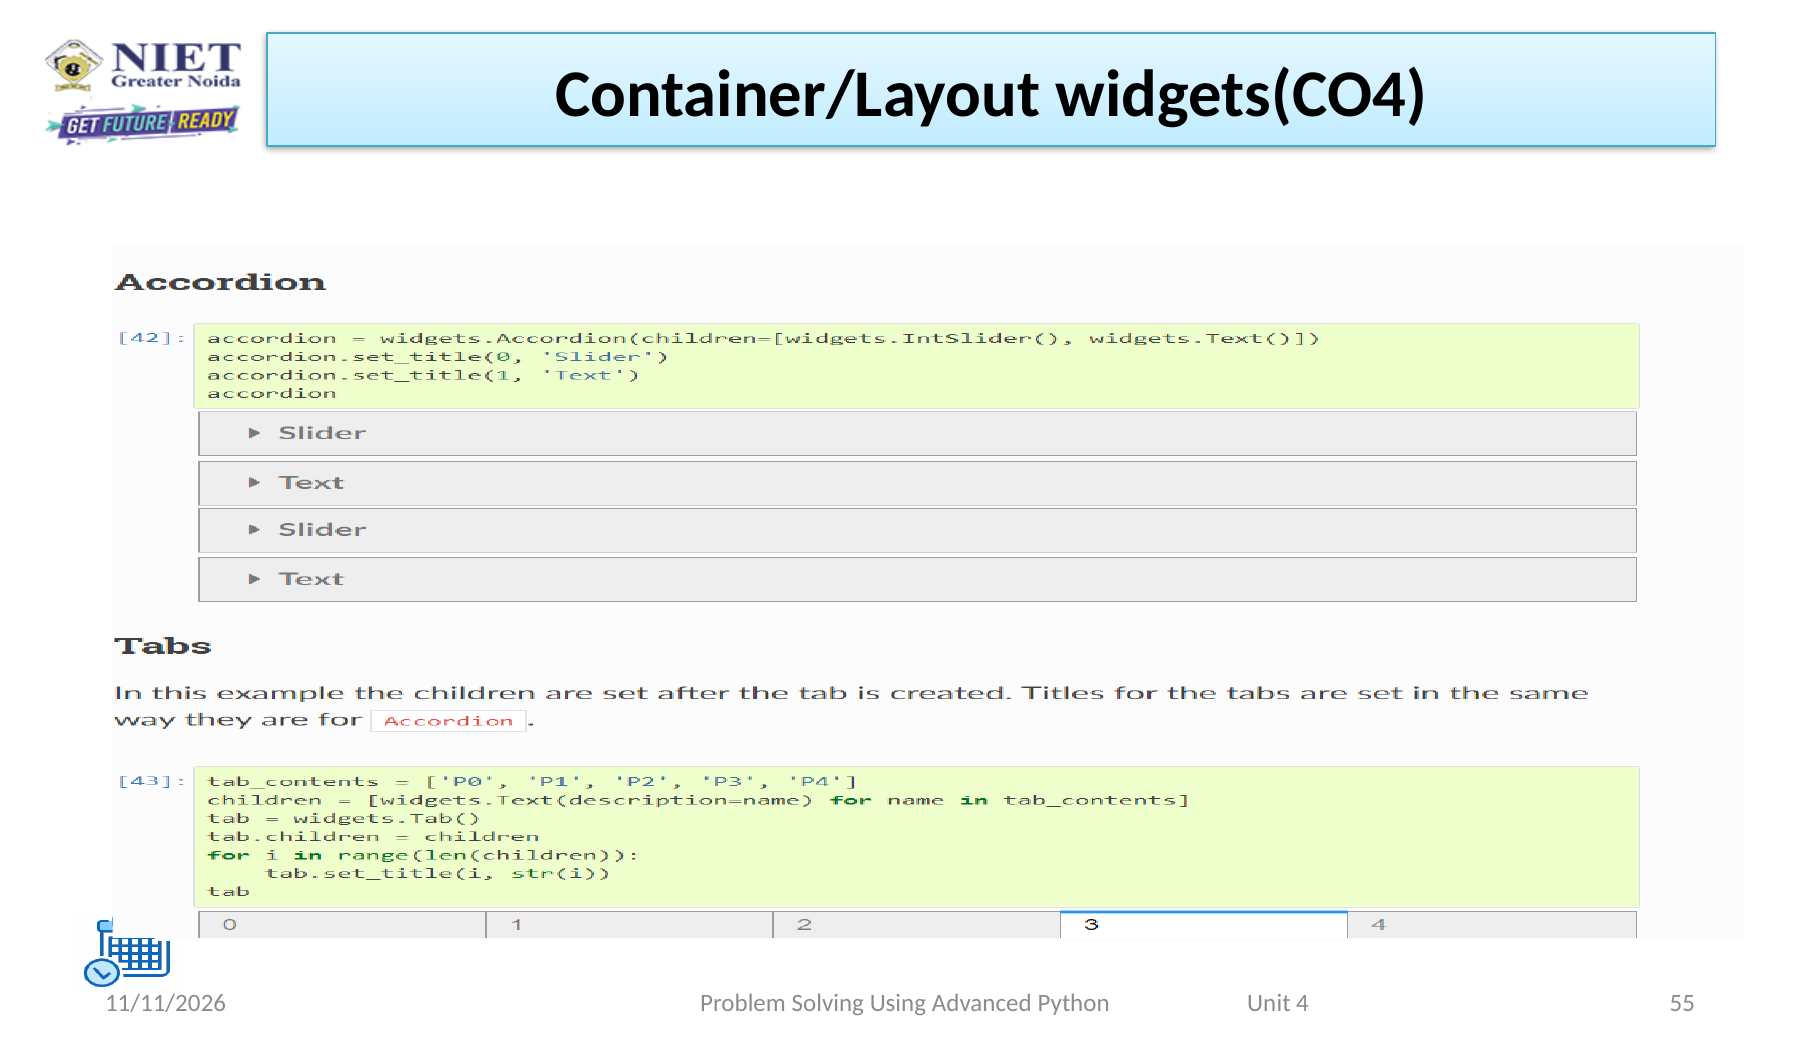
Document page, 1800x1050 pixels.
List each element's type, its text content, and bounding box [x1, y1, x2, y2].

footer Problem Solving Using Advanced Python Unit 4 [618, 973, 1290, 1030]
title Container/Layout widgets(CO4) [289, 32, 1716, 147]
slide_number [90, 973, 510, 1030]
picture [74, 909, 1618, 992]
slide_number 55 [1290, 973, 1710, 1030]
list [112, 244, 1744, 939]
picture [0, 28, 286, 155]
